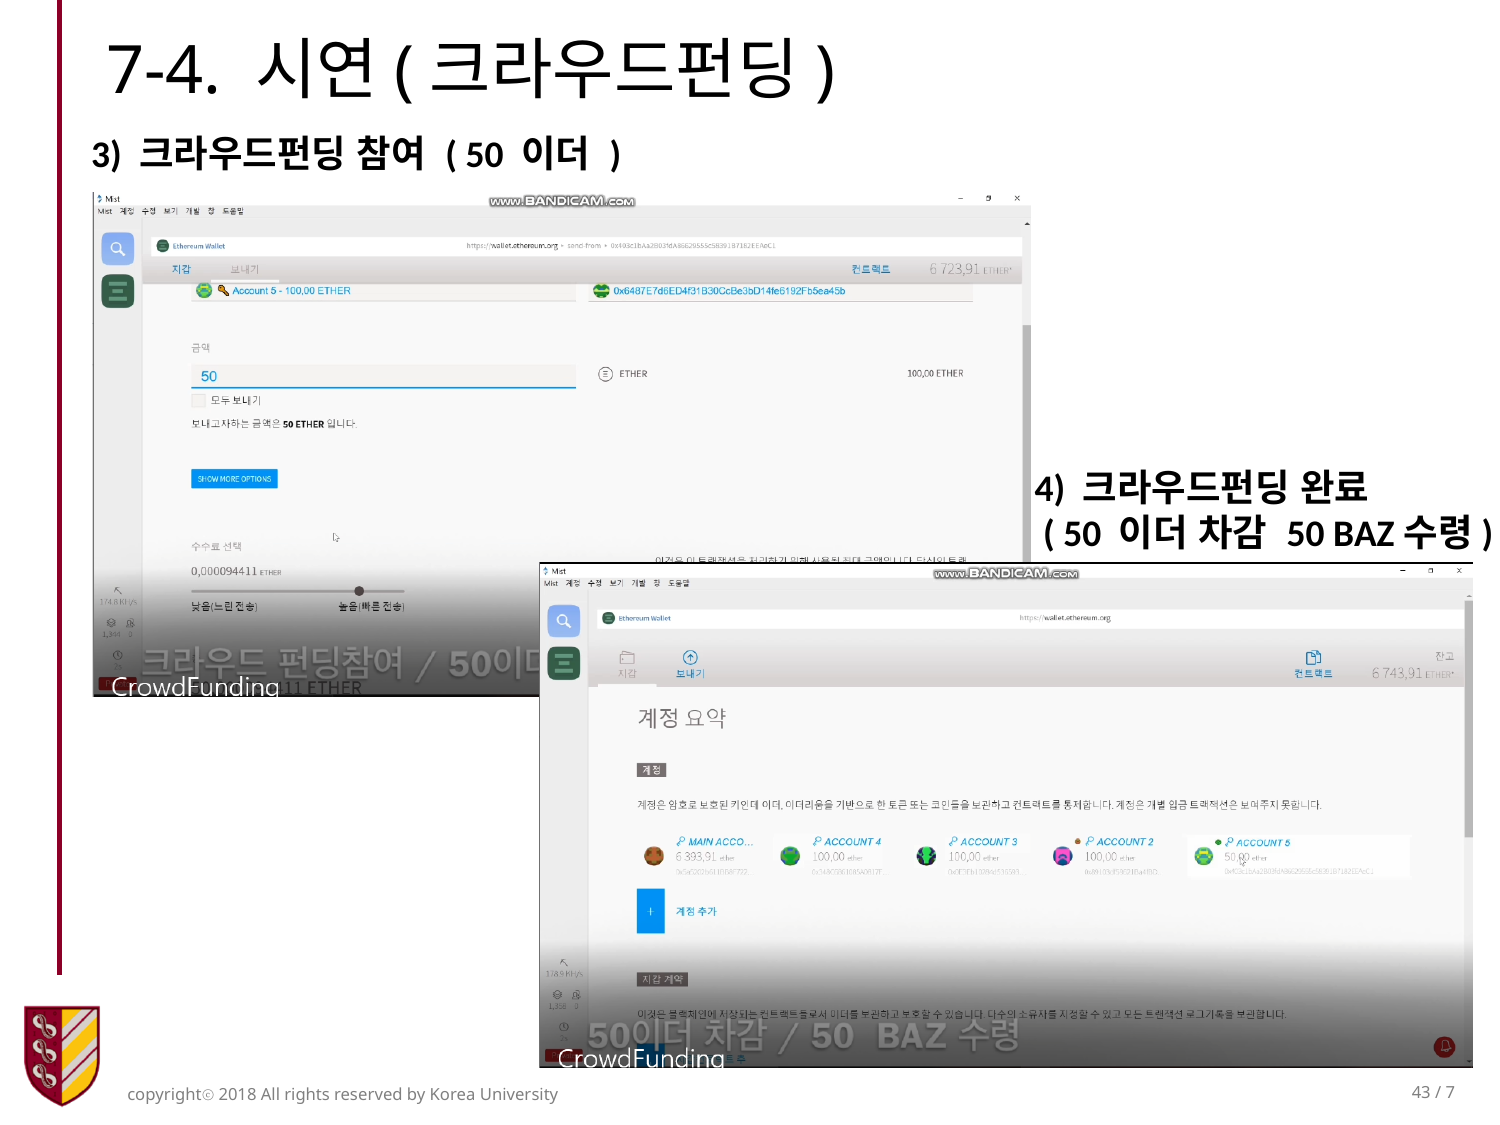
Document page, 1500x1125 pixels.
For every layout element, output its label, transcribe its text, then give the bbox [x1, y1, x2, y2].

text_box 4) 크라우드펀딩 완료 ( 50 이더 차감 50 BAZ수령) [1031, 456, 1500, 562]
picture [15, 984, 113, 1119]
list 7-4. 시연(크라우드펀딩) [91, 28, 1177, 113]
text_box 3) 크라우드펀딩 참여 ( 50 이더 ) [76, 122, 637, 182]
picture [92, 192, 1473, 1068]
